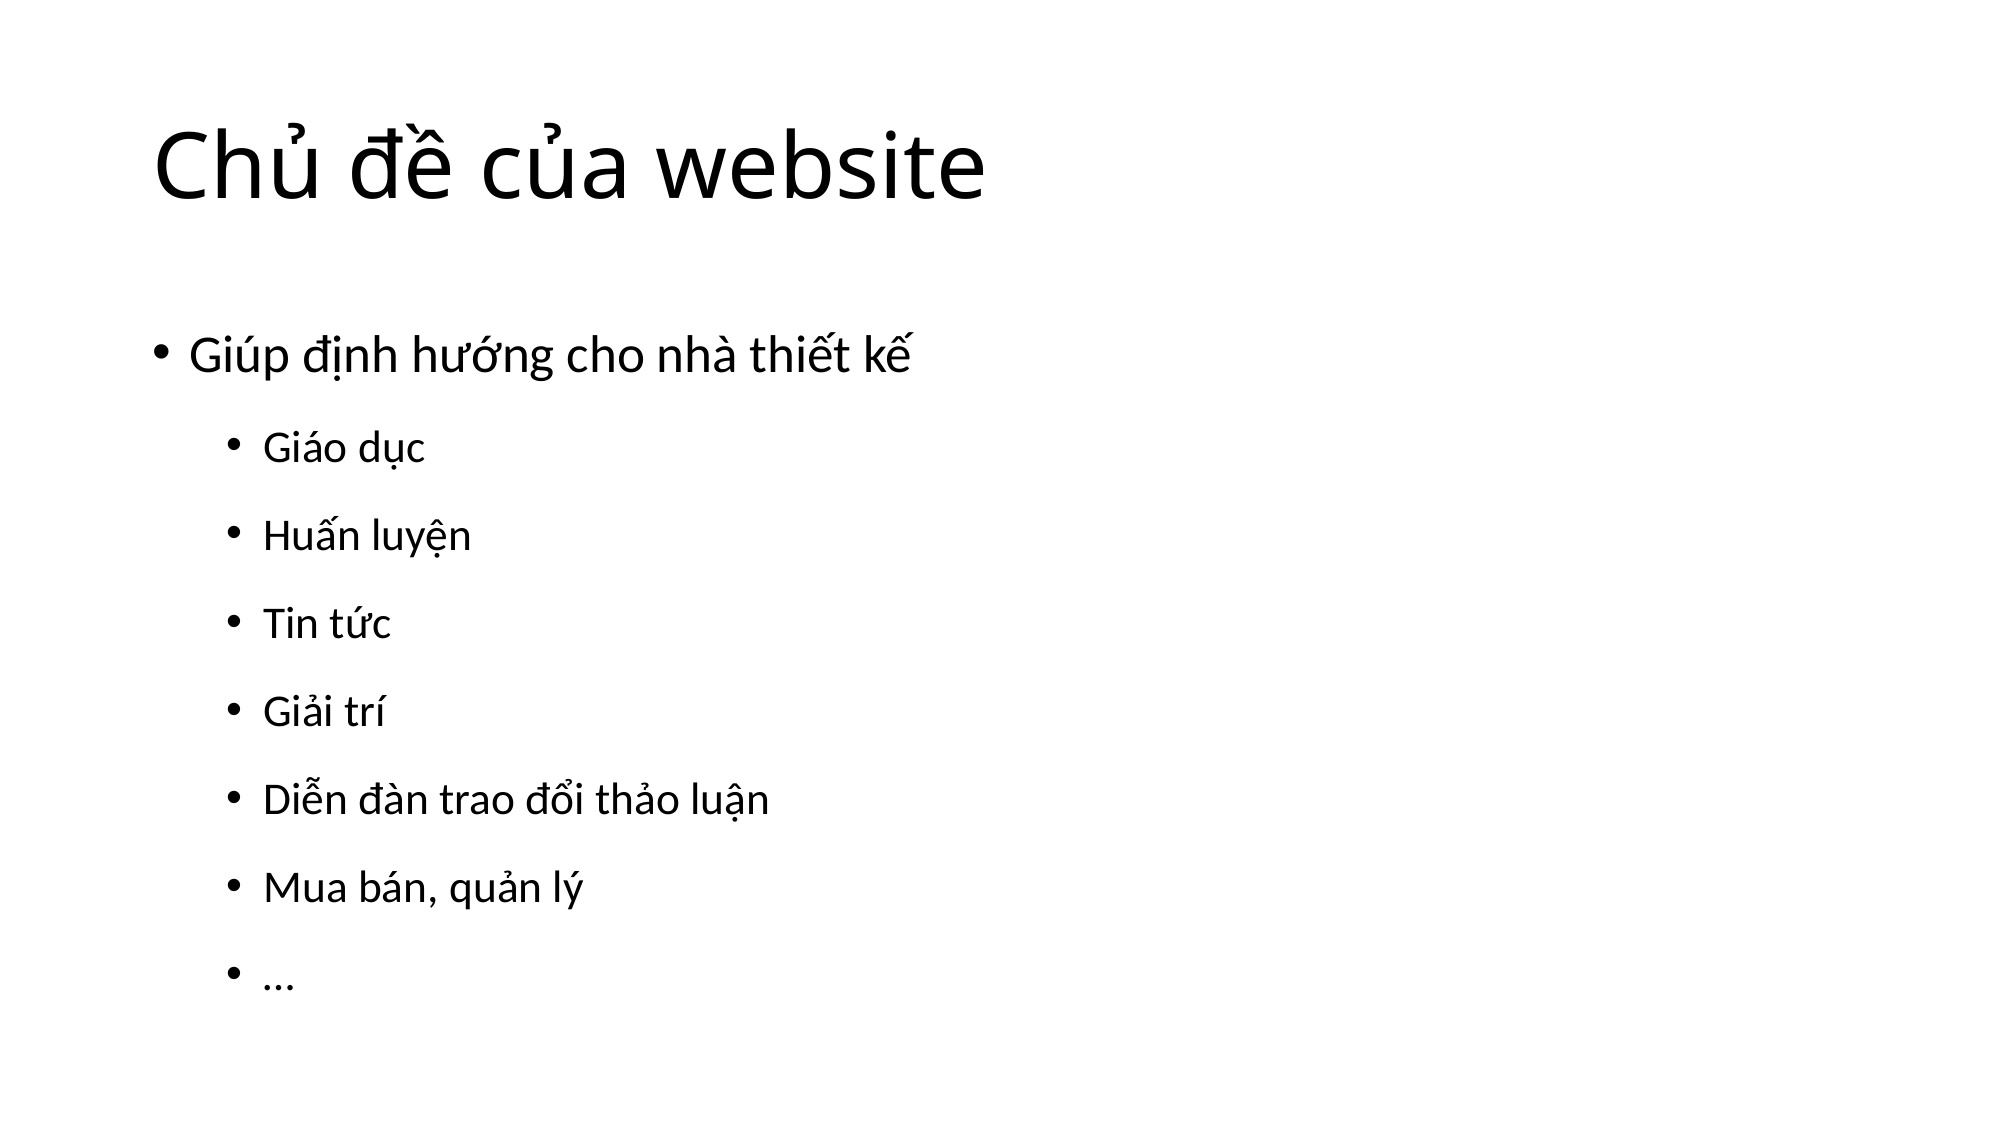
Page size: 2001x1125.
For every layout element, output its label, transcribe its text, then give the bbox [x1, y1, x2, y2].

title Chủ đề của website [137, 59, 1863, 278]
list Giúp định hướng cho nhà thiết kế Giáo dục Huấn luyện Tin tức Giải trí Diễn đàn trao đổi thảo luận Mua bán, quản lý … [137, 299, 1863, 1014]
